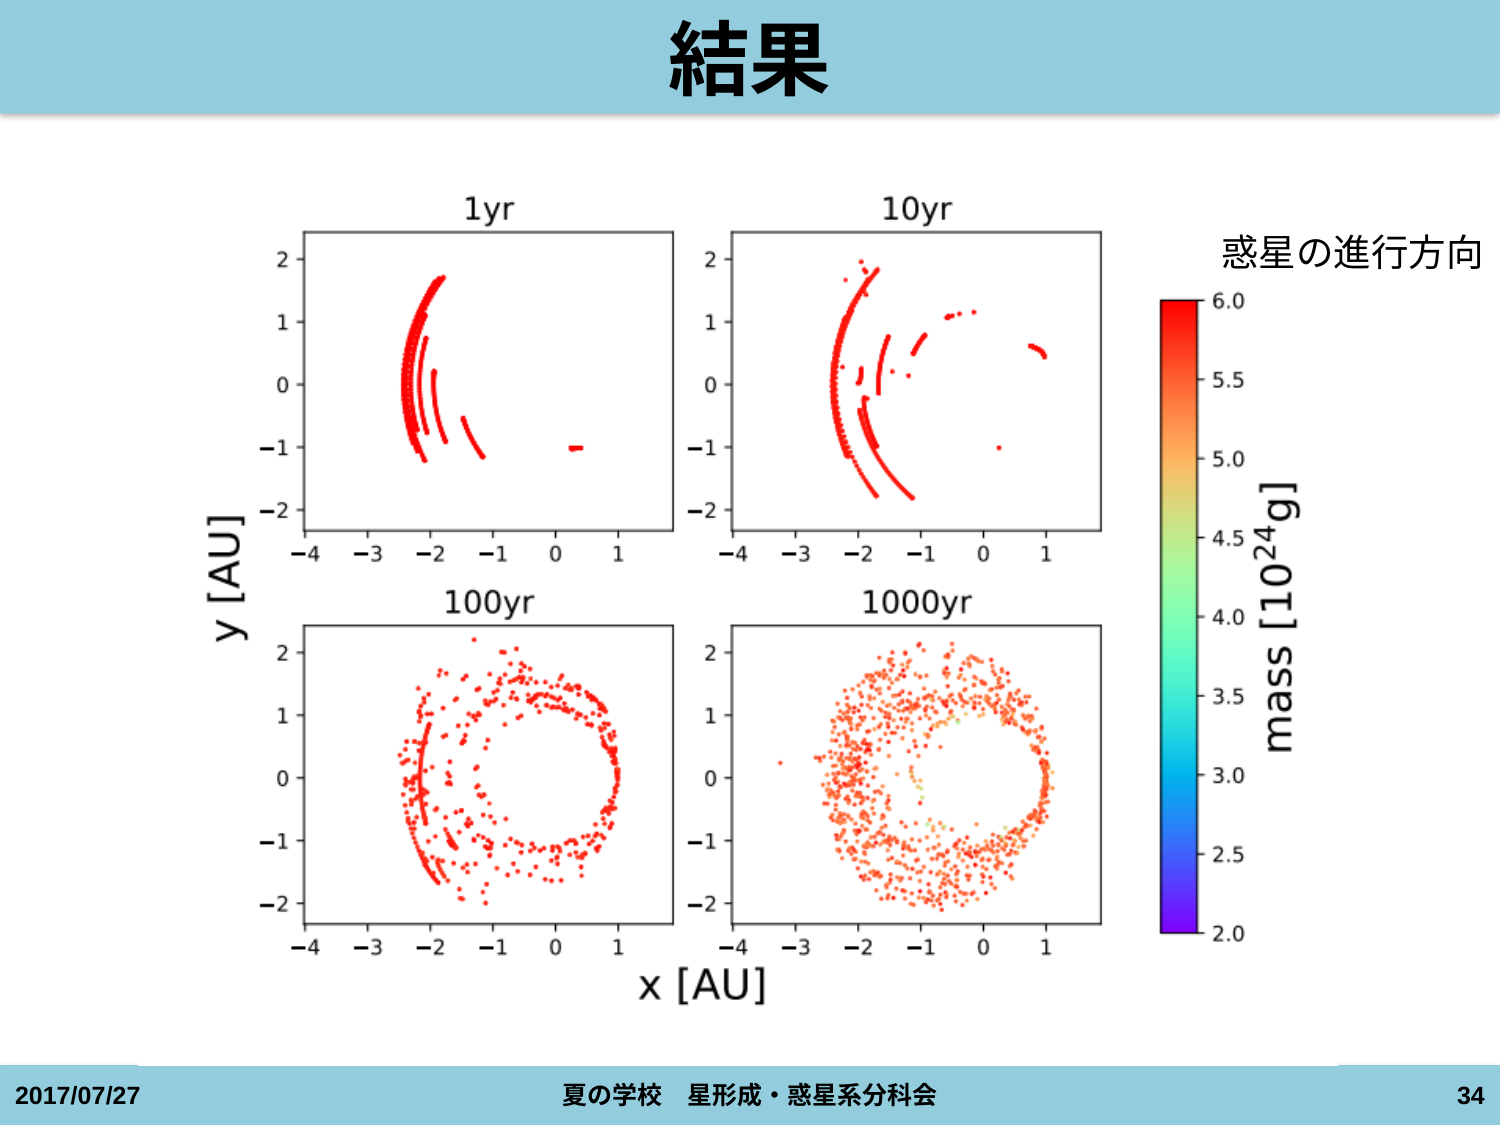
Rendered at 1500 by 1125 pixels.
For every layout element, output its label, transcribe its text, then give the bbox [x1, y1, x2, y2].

slide_number 34 [1149, 1065, 1500, 1125]
text_box 惑星の進行方向 [1344, 221, 1499, 281]
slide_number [0, 1065, 350, 1125]
title 結果 [0, 0, 1500, 114]
picture [137, 164, 1339, 1066]
footer 夏の学校 星形成・惑星系分科会 [512, 1073, 988, 1125]
